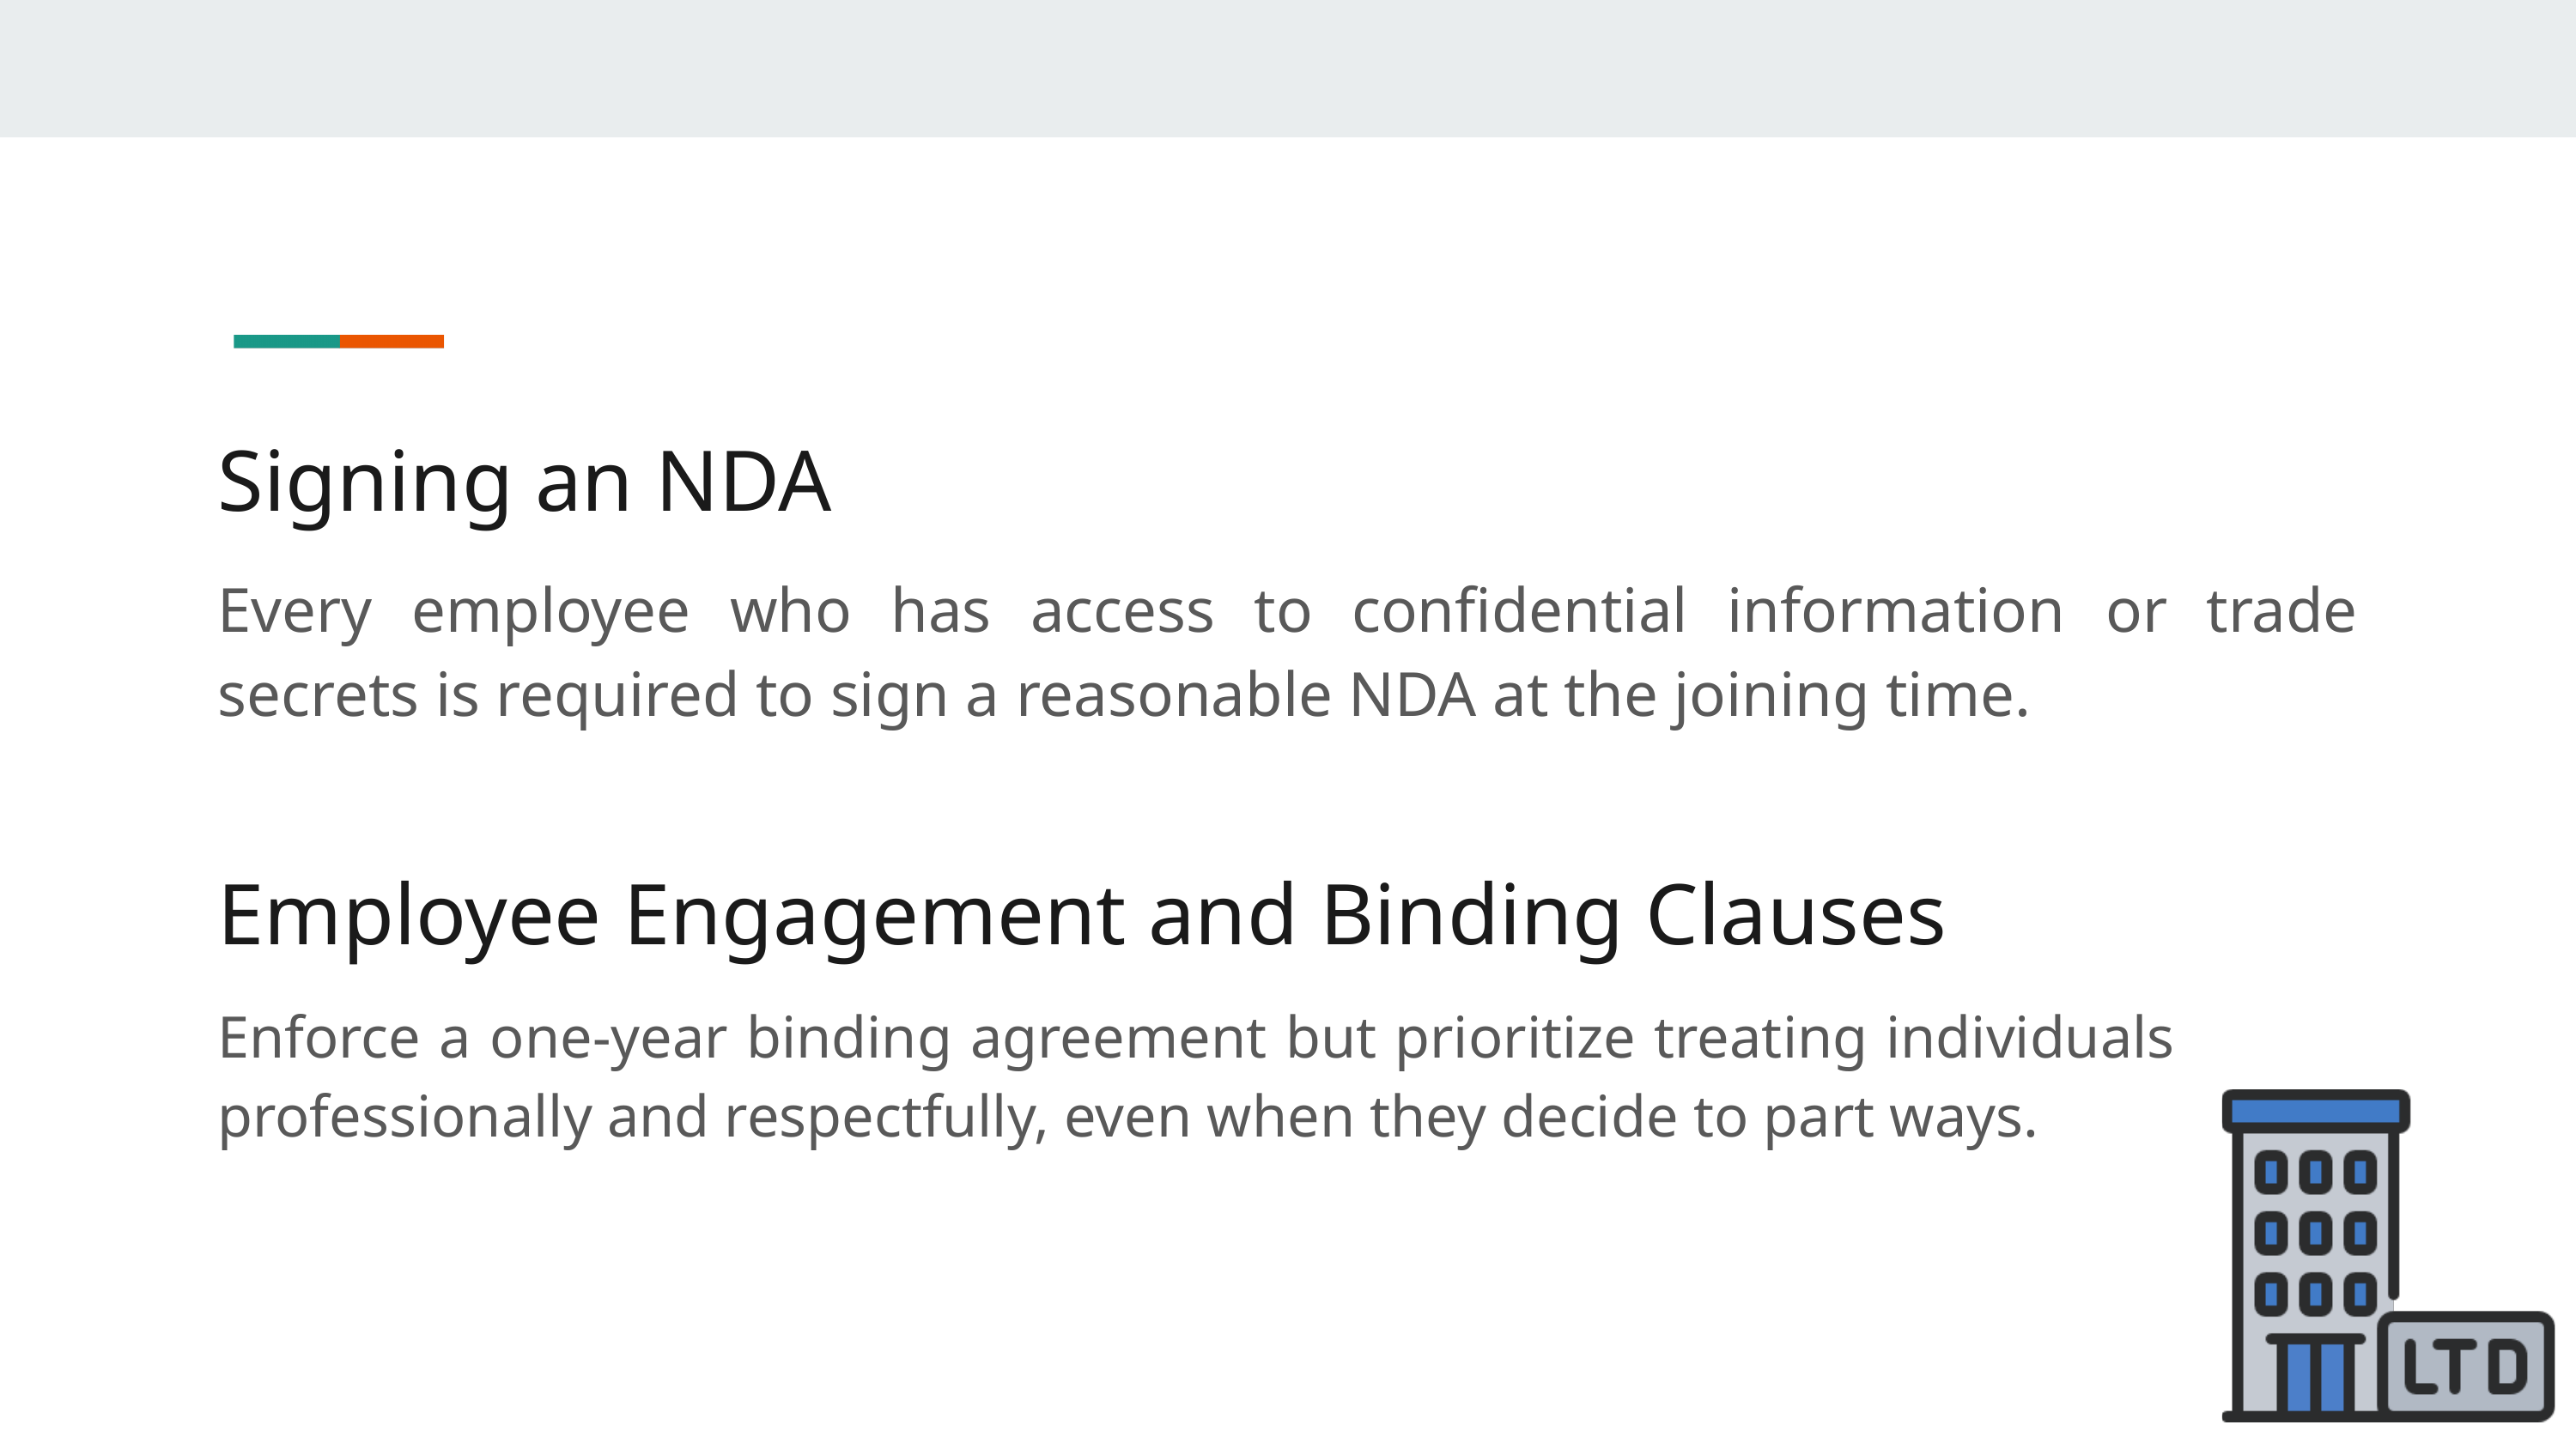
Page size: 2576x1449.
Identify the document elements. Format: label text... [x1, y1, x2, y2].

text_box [0, 0, 2576, 138]
text_box [2221, 1089, 2555, 1422]
text_box Every employee who has access to confidential information or trade secrets is required to sign a reasonable NDA at the joining time. [217, 561, 2359, 729]
text_box Enforce a one-year binding agreement but prioritize treating individuals professionally and respectfully, even when they decide to part ways. [217, 990, 2178, 1149]
text_box [234, 335, 445, 349]
text_box Signing an NDA [217, 427, 2359, 529]
text_box Employee Engagement and Binding Clauses [217, 861, 2359, 962]
